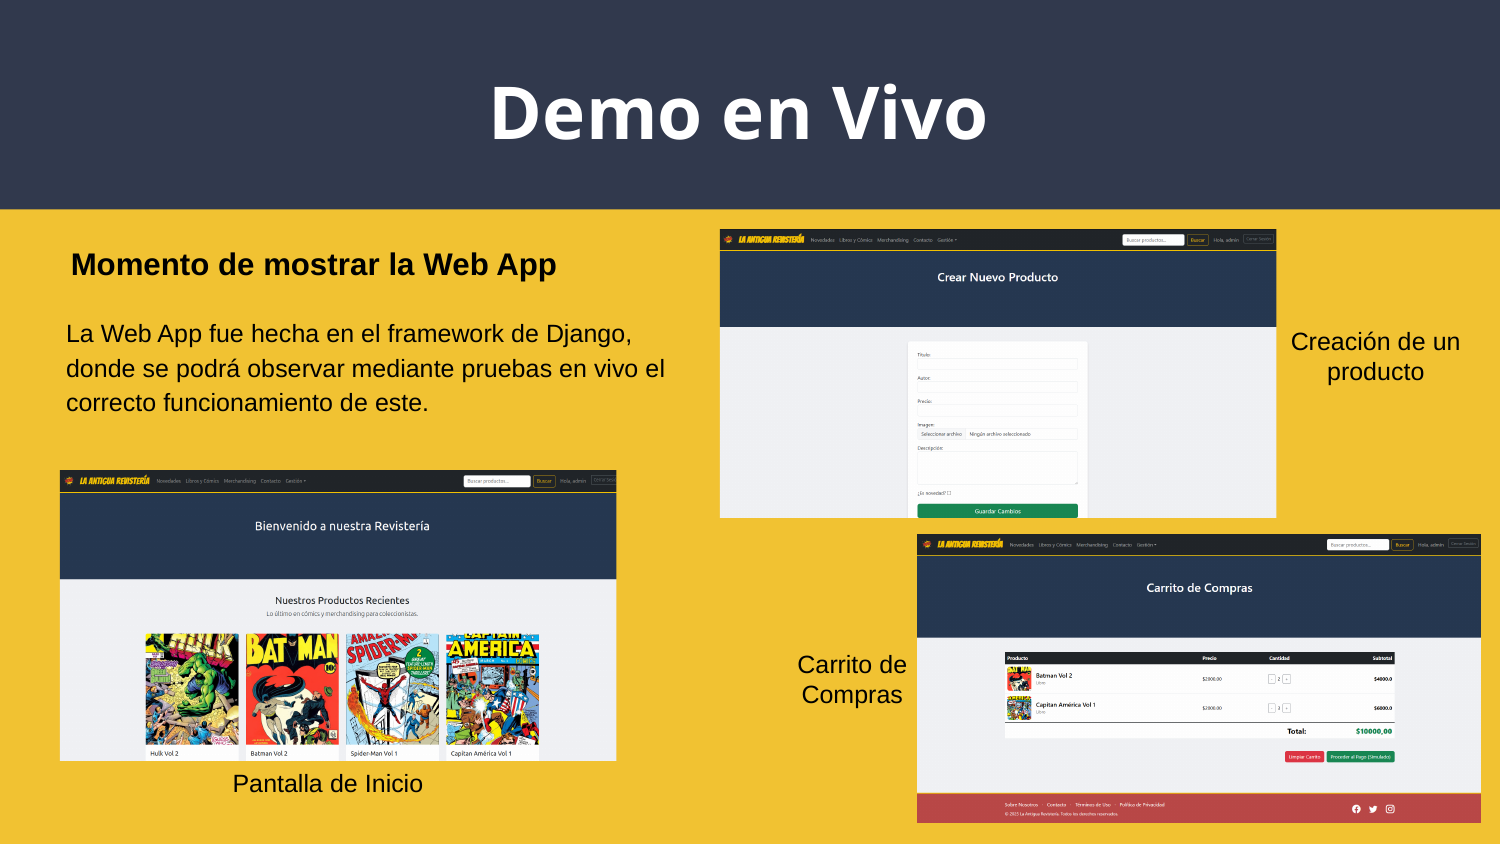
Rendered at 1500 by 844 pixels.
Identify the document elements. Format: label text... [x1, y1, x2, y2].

picture [719, 228, 1277, 518]
list La Web App fue hecha en el framework de Django, donde se podrá observar mediante pruebas en vivo el correcto funcionamiento de este. [51, 298, 708, 445]
text_box Momento de mostrar la Web App [55, 229, 576, 299]
picture [59, 470, 617, 761]
picture [917, 534, 1481, 824]
text_box Carrito de Compras [779, 633, 911, 722]
title Demo en Vivo [244, 38, 1234, 141]
text_box Creación de un producto [1281, 310, 1482, 400]
text_box Pantalla de Inicio [217, 769, 442, 807]
